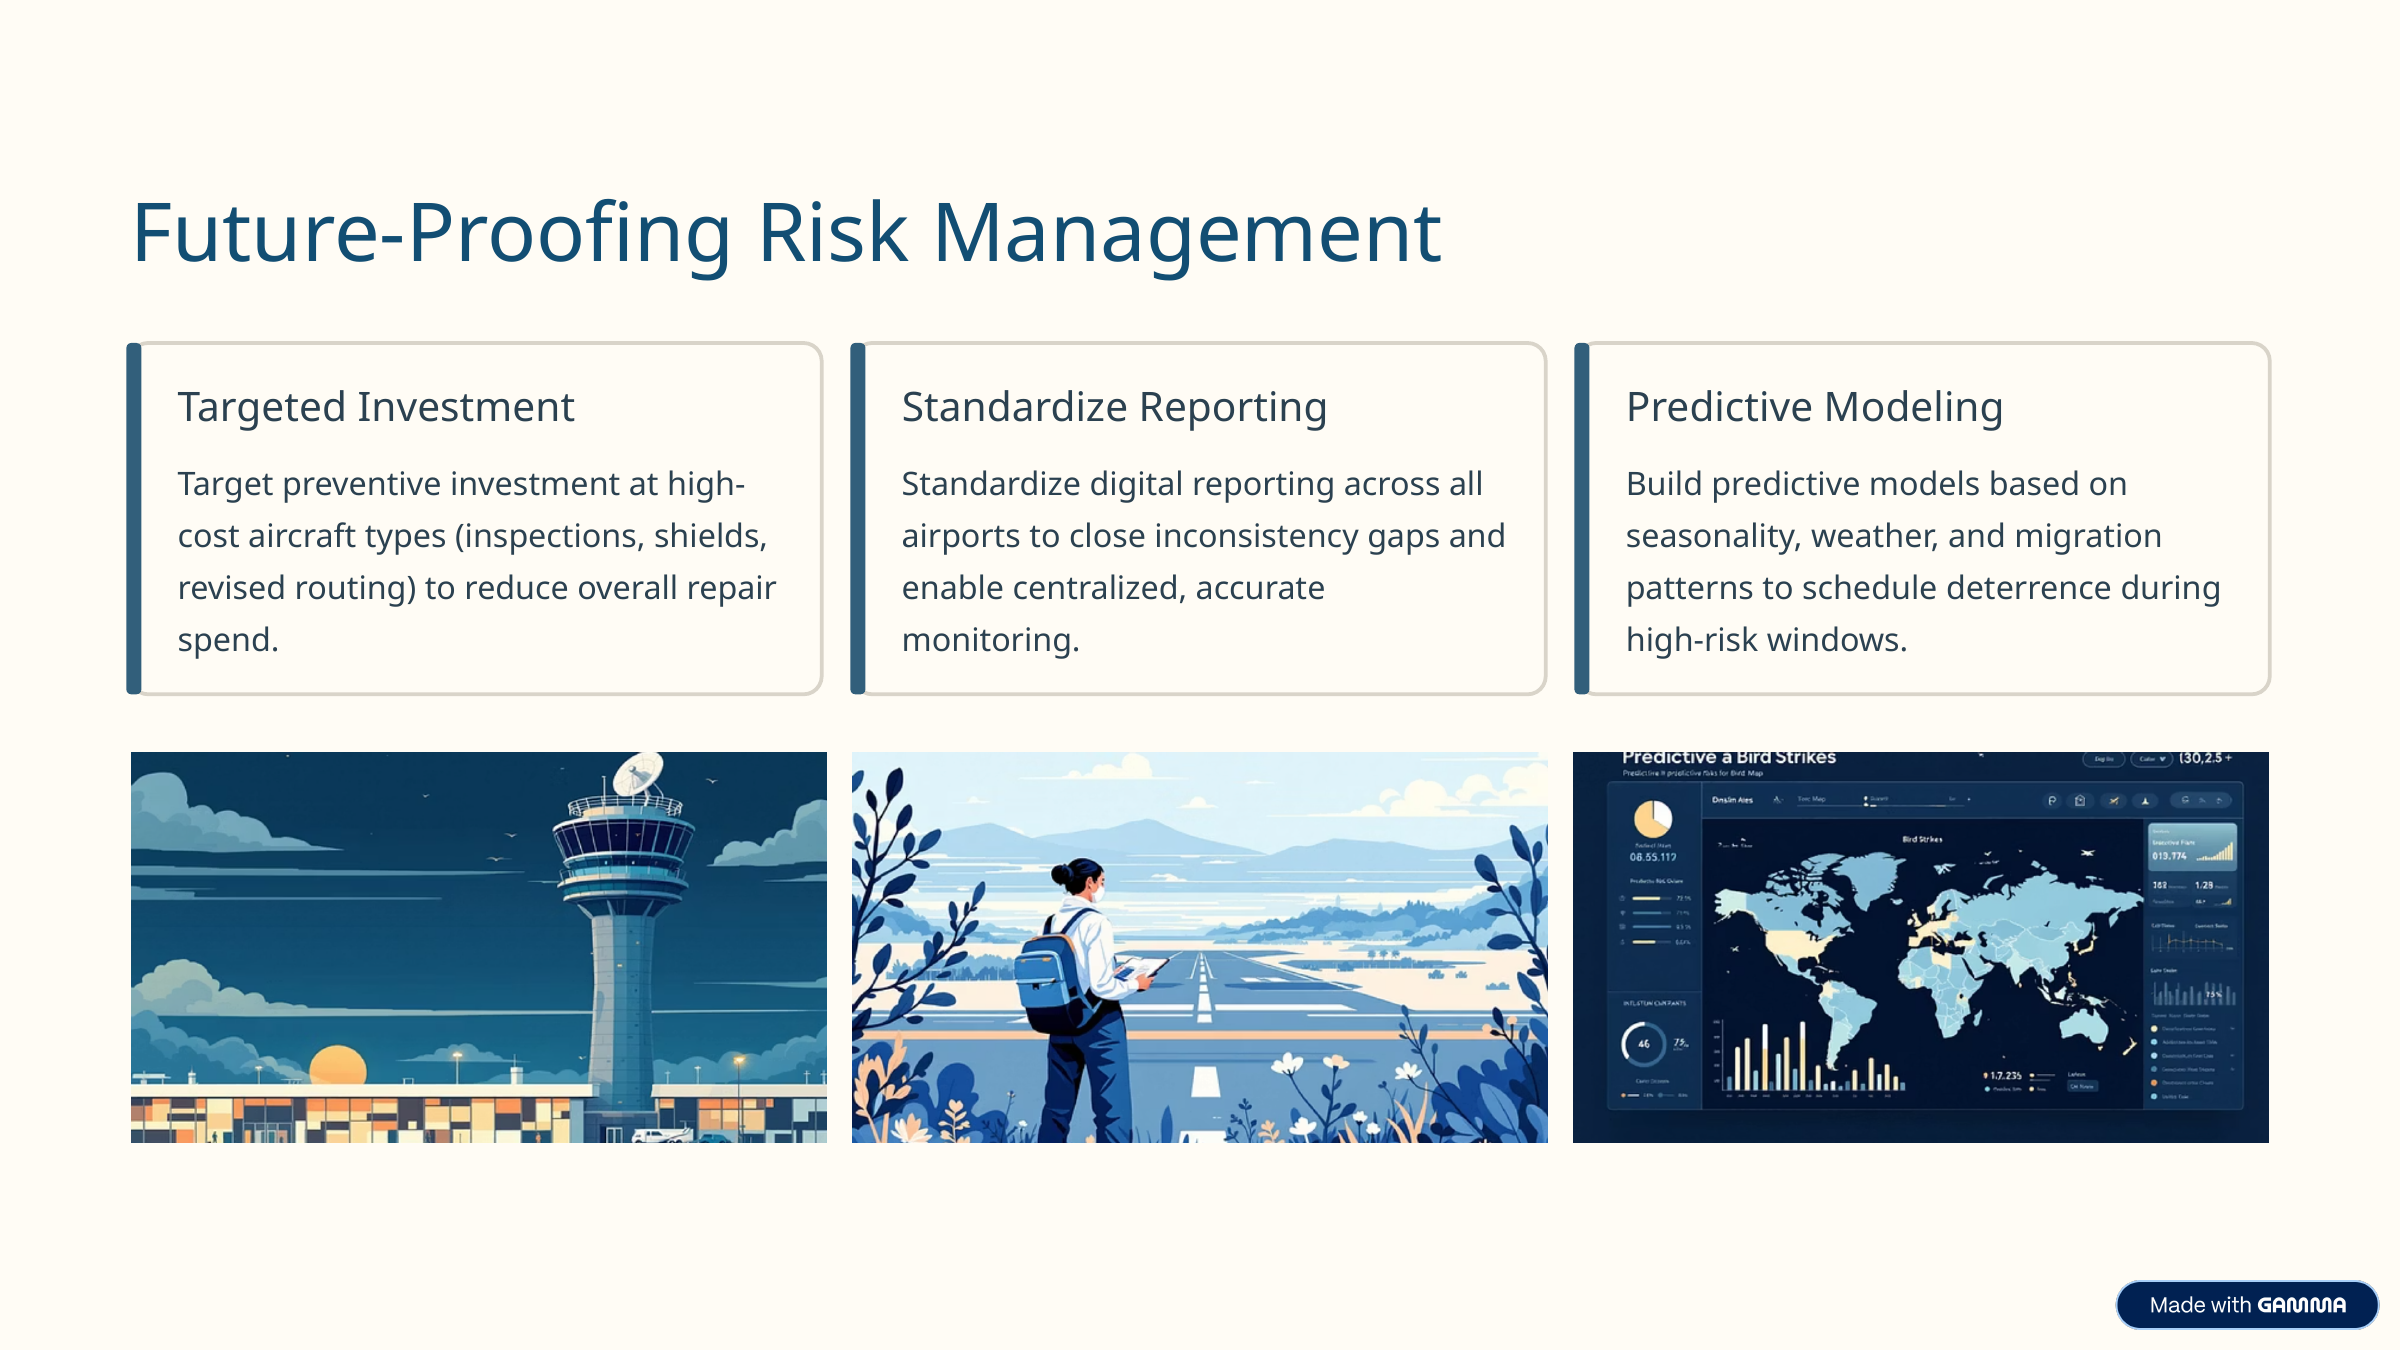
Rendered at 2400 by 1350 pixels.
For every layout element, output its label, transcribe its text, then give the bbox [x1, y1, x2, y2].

text_box [141, 342, 822, 695]
text_box [865, 342, 1546, 695]
text_box [1574, 342, 1590, 695]
text_box Standardize Reporting [901, 379, 1346, 431]
text_box Predictive Modeling [1625, 379, 2033, 431]
picture [131, 751, 827, 1143]
text_box Future-Proofing Risk Management [130, 176, 1512, 278]
text_box Standardize digital reporting across all airports to close inconsistency gaps and enable centralized, accurate monitoring. [901, 449, 1510, 606]
text_box [850, 342, 866, 695]
text_box Build predictive models based on seasonality, weather, and migration patterns to schedule deterrence during high-risk windows. [1625, 449, 2234, 658]
text_box [126, 342, 142, 695]
picture [1573, 751, 2269, 1143]
text_box Targeted Investment [177, 379, 596, 431]
text_box Target preventive investment at high-cost aircraft types (inspections, shields, revised routing) to reduce overall repair spend. [177, 449, 786, 606]
picture [2106, 1271, 2389, 1339]
text_box [1589, 342, 2270, 695]
picture [852, 751, 1548, 1143]
